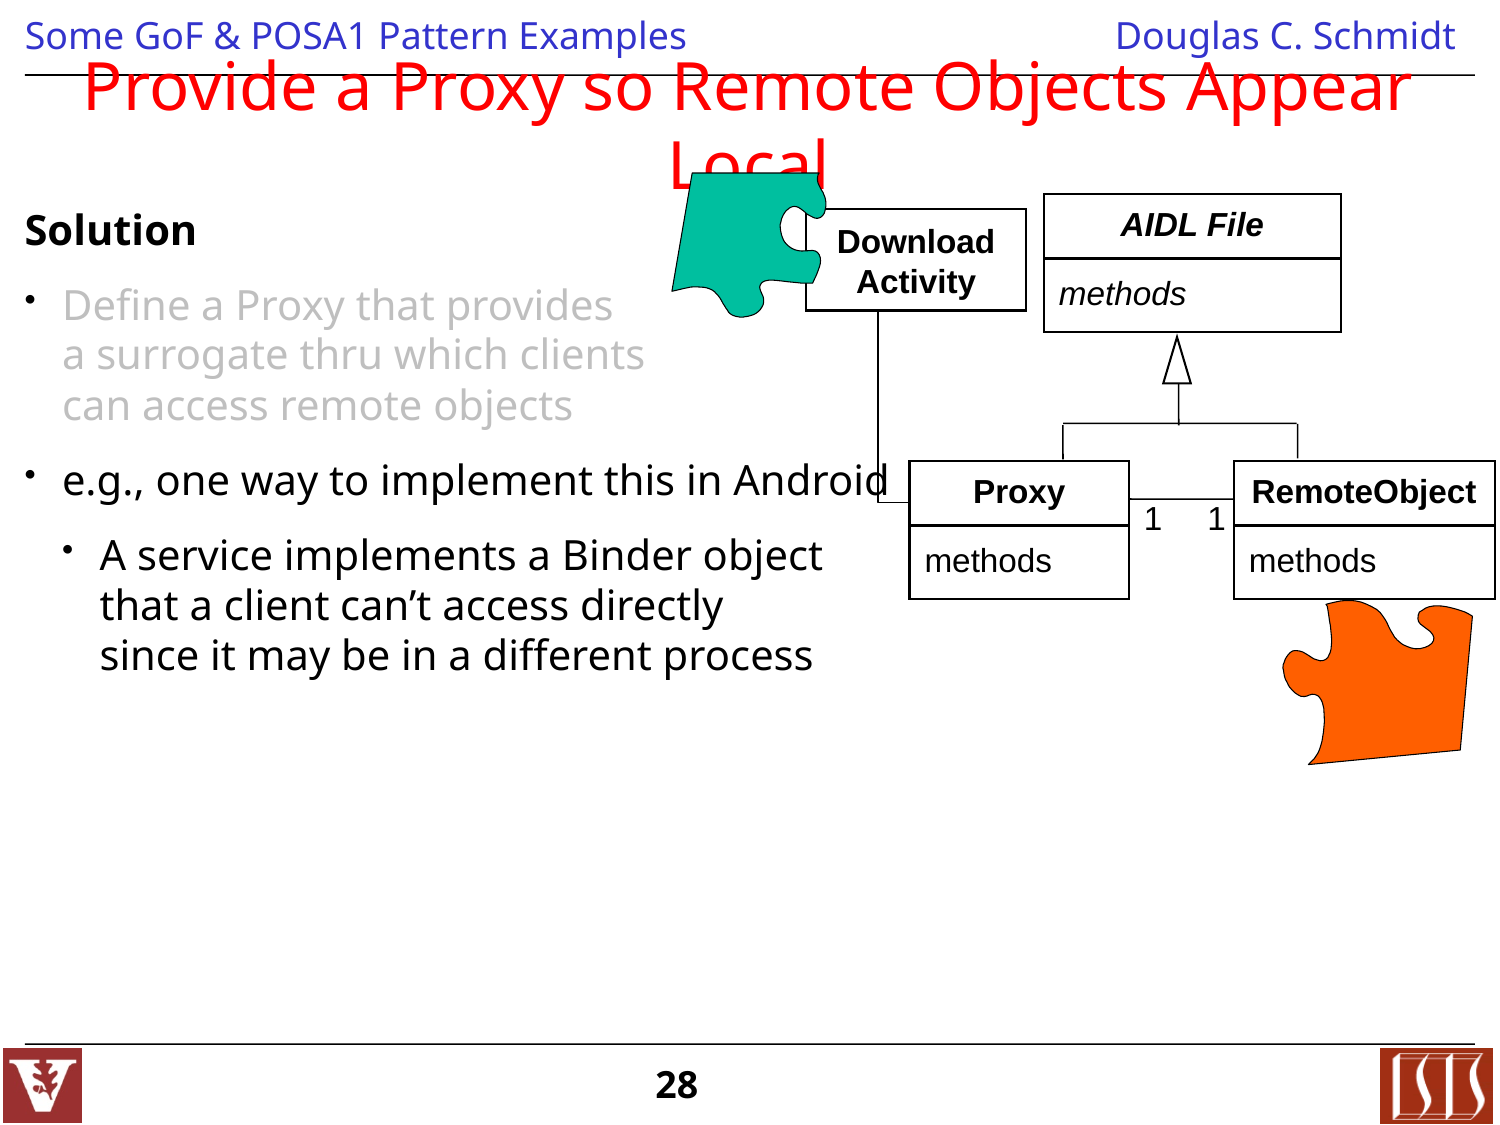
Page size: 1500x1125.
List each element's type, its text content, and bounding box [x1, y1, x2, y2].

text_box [909, 460, 1130, 600]
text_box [1043, 193, 1341, 333]
picture [1380, 1048, 1493, 1124]
title Provide a Proxy so Remote Objects Appear Local [6, 91, 1492, 155]
picture [3, 1048, 82, 1123]
text_box 1 [1134, 494, 1178, 546]
text_box [1163, 341, 1191, 384]
text_box [877, 311, 921, 503]
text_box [1233, 460, 1495, 600]
text_box [1282, 608, 1473, 765]
text_box Download Activity [806, 208, 1027, 311]
text_box [671, 173, 826, 318]
text_box Solution Define a Proxy that provides a surrogate thru which clients can access remote objects e.g., one way to implement this in Android A service implements a Binder object that a client can’t access directly since it may be in a different process [9, 196, 1222, 686]
text_box 1 [1192, 494, 1228, 546]
